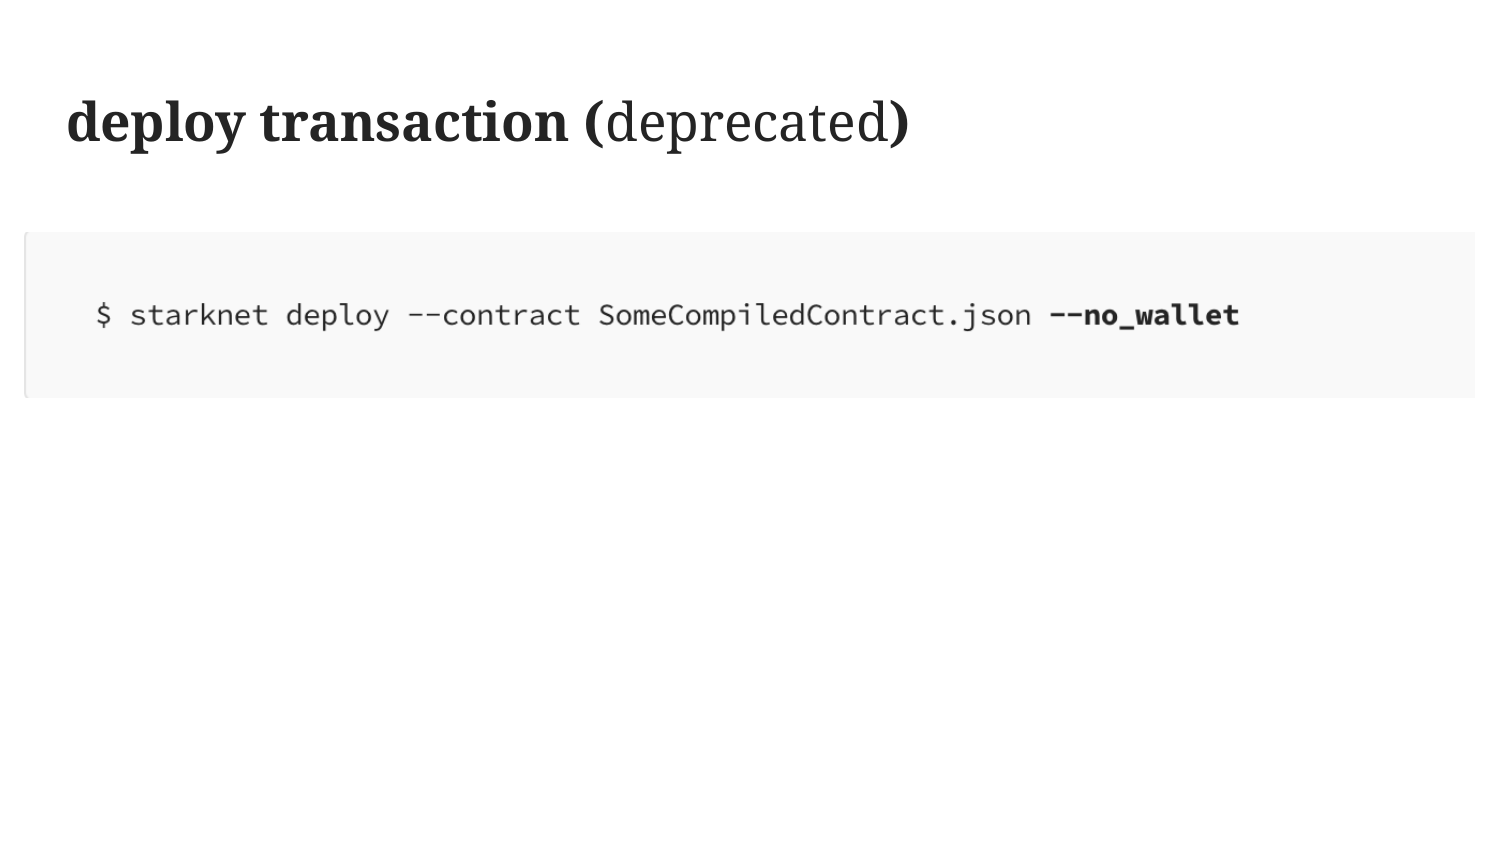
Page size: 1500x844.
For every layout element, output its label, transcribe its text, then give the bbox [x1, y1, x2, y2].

title deploy transaction (deprecated) [51, 72, 1449, 167]
picture [24, 232, 1476, 399]
